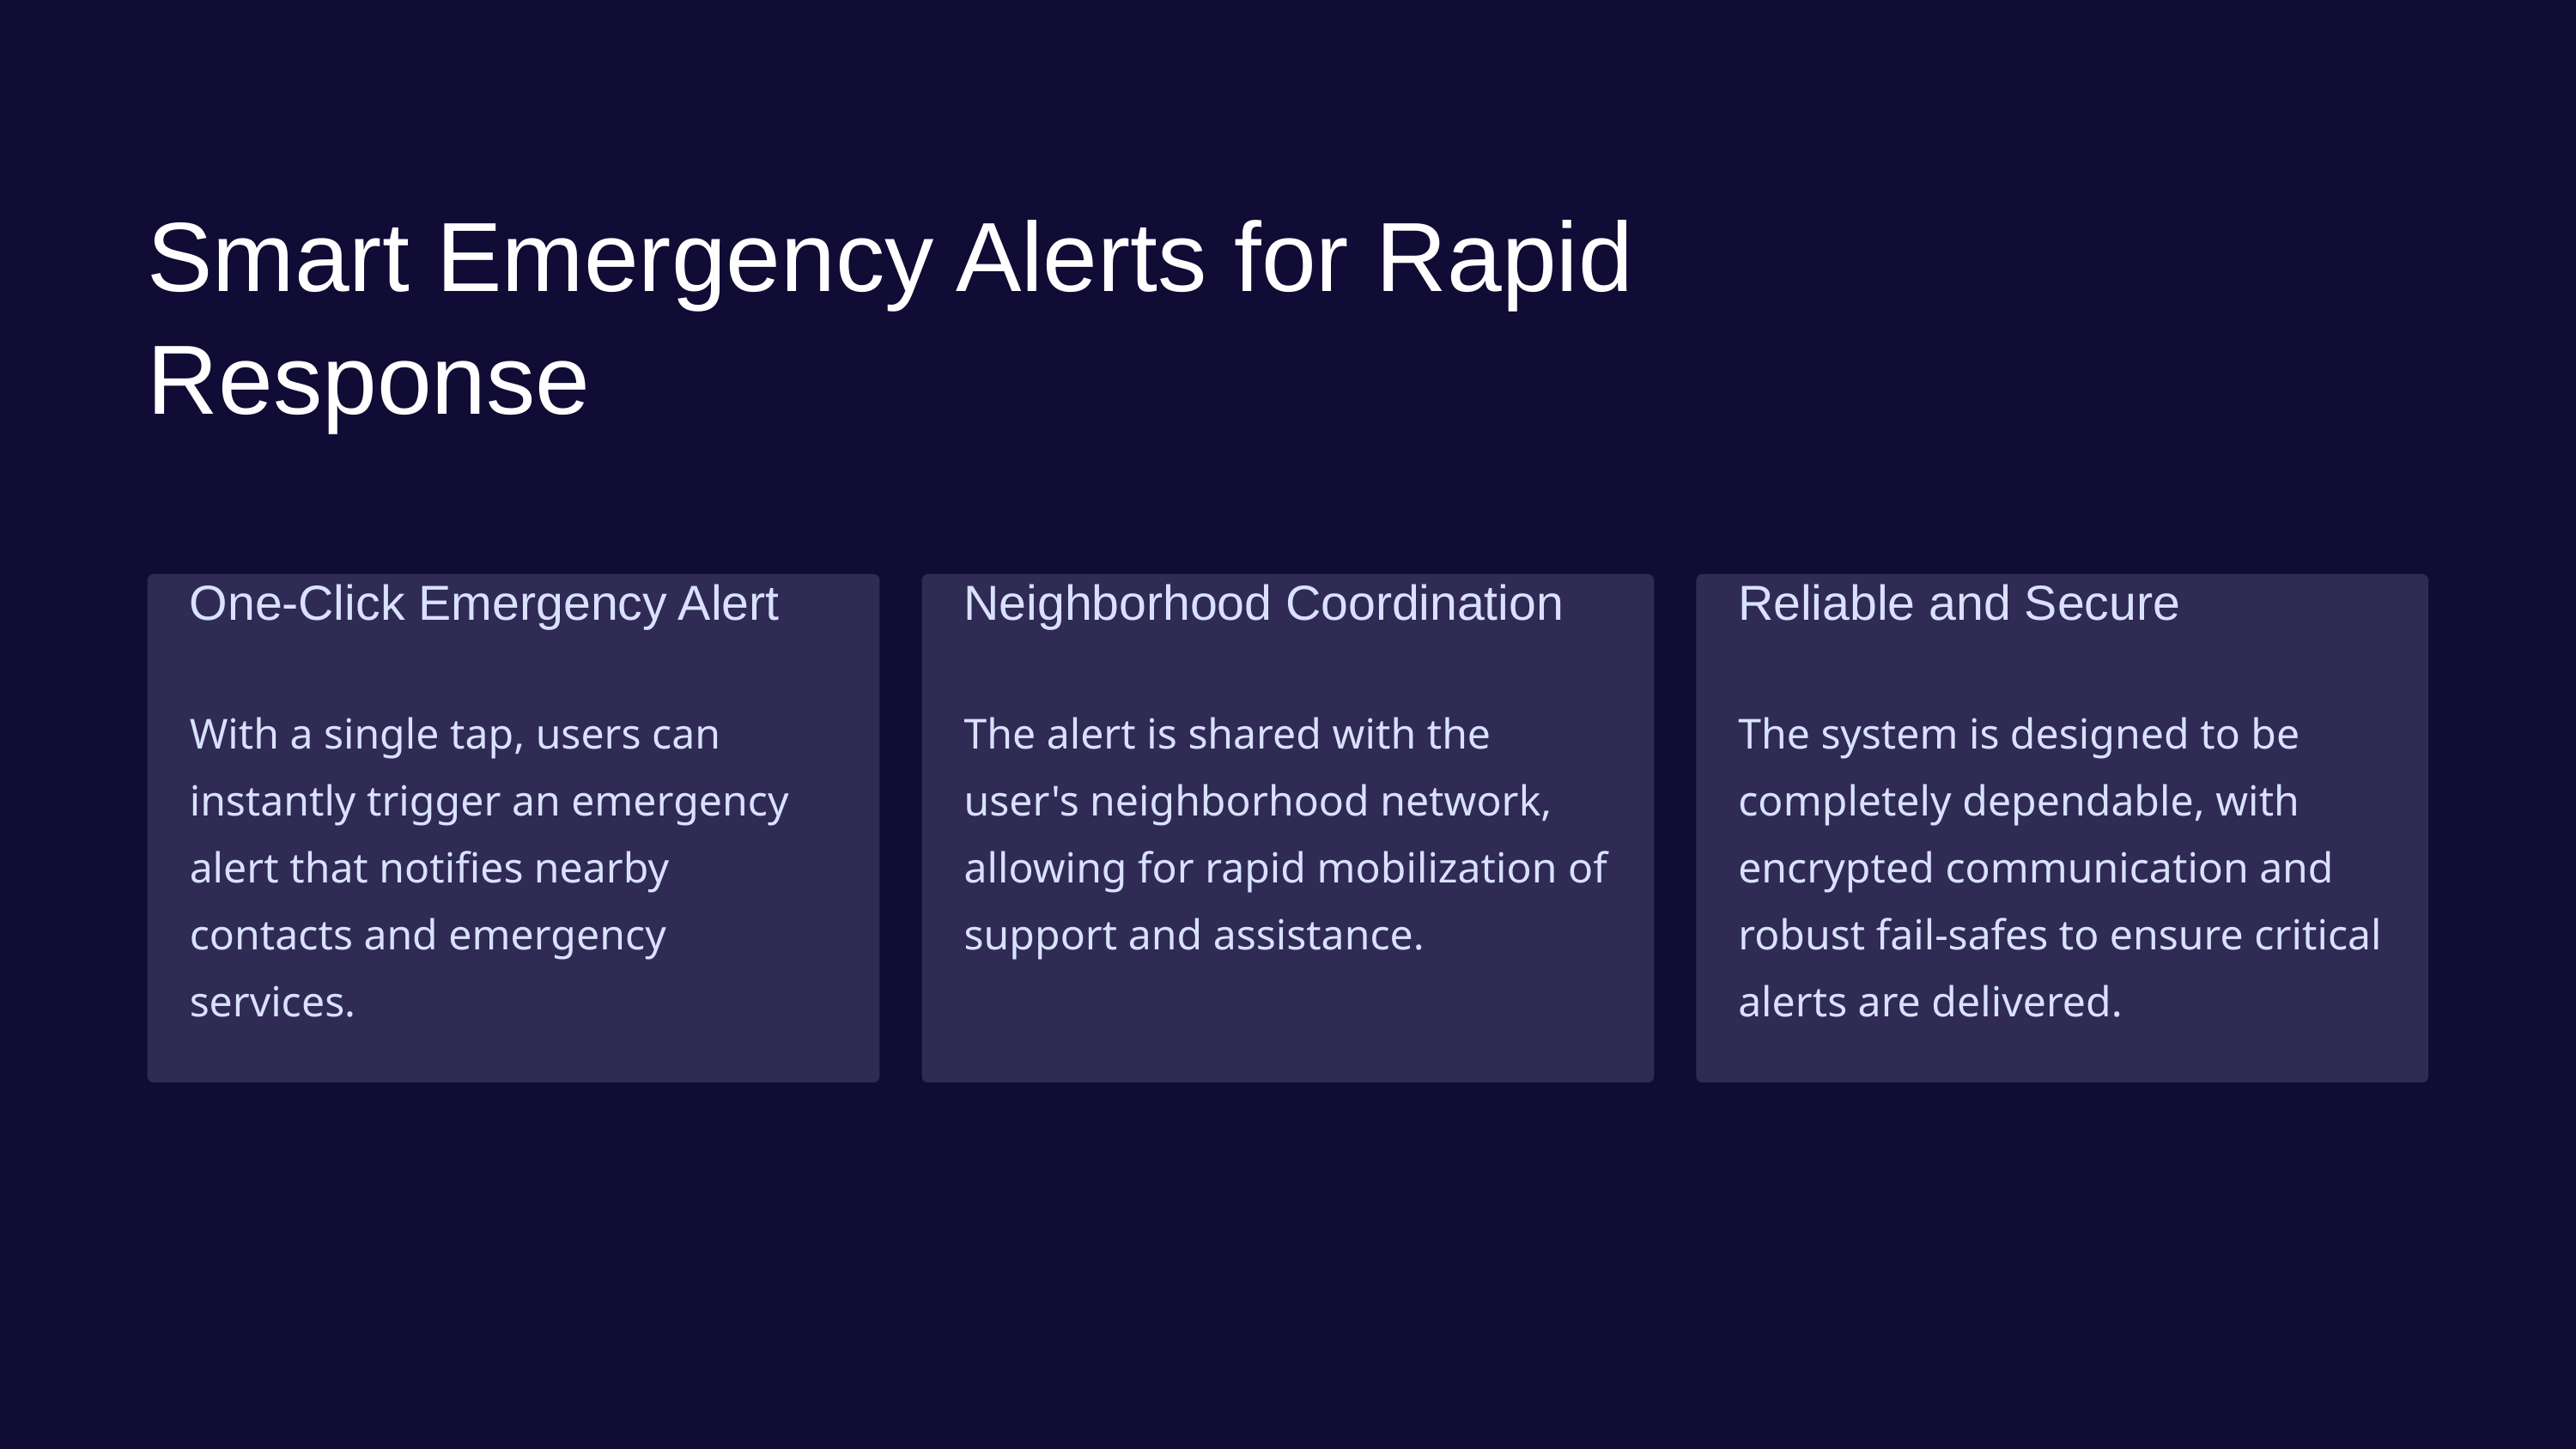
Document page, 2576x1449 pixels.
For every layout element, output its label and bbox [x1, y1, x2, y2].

text_box [147, 573, 880, 1083]
text_box [1696, 573, 2429, 1083]
text_box [921, 573, 1655, 1083]
text_box [0, 0, 2576, 1449]
